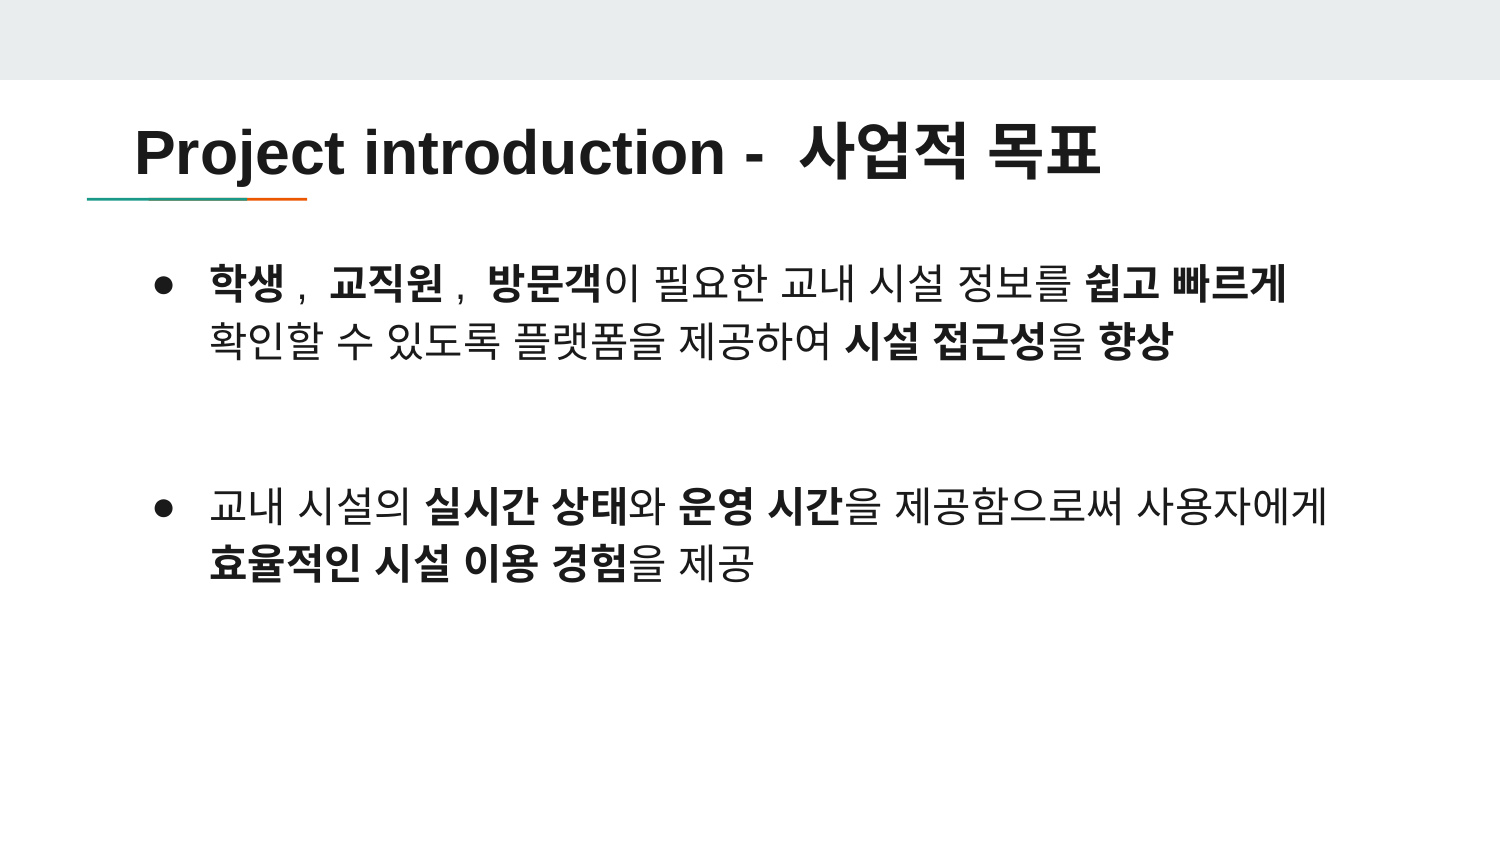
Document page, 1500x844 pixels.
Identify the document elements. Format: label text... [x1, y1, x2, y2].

list 학생, 교직원, 방문객이 필요한 교내 시설 정보를 쉽고 빠르게 확인할 수 있도록 플랫폼을 제공하여 시설 접근성을 향상 교내 시설의 실시간 상태와 운영 시간을 제공함으로써 사용자에게 효율적인 시설 이용 경험을 제공 [119, 235, 1381, 781]
title Project introduction - 사업적 목표 [119, 97, 1381, 186]
